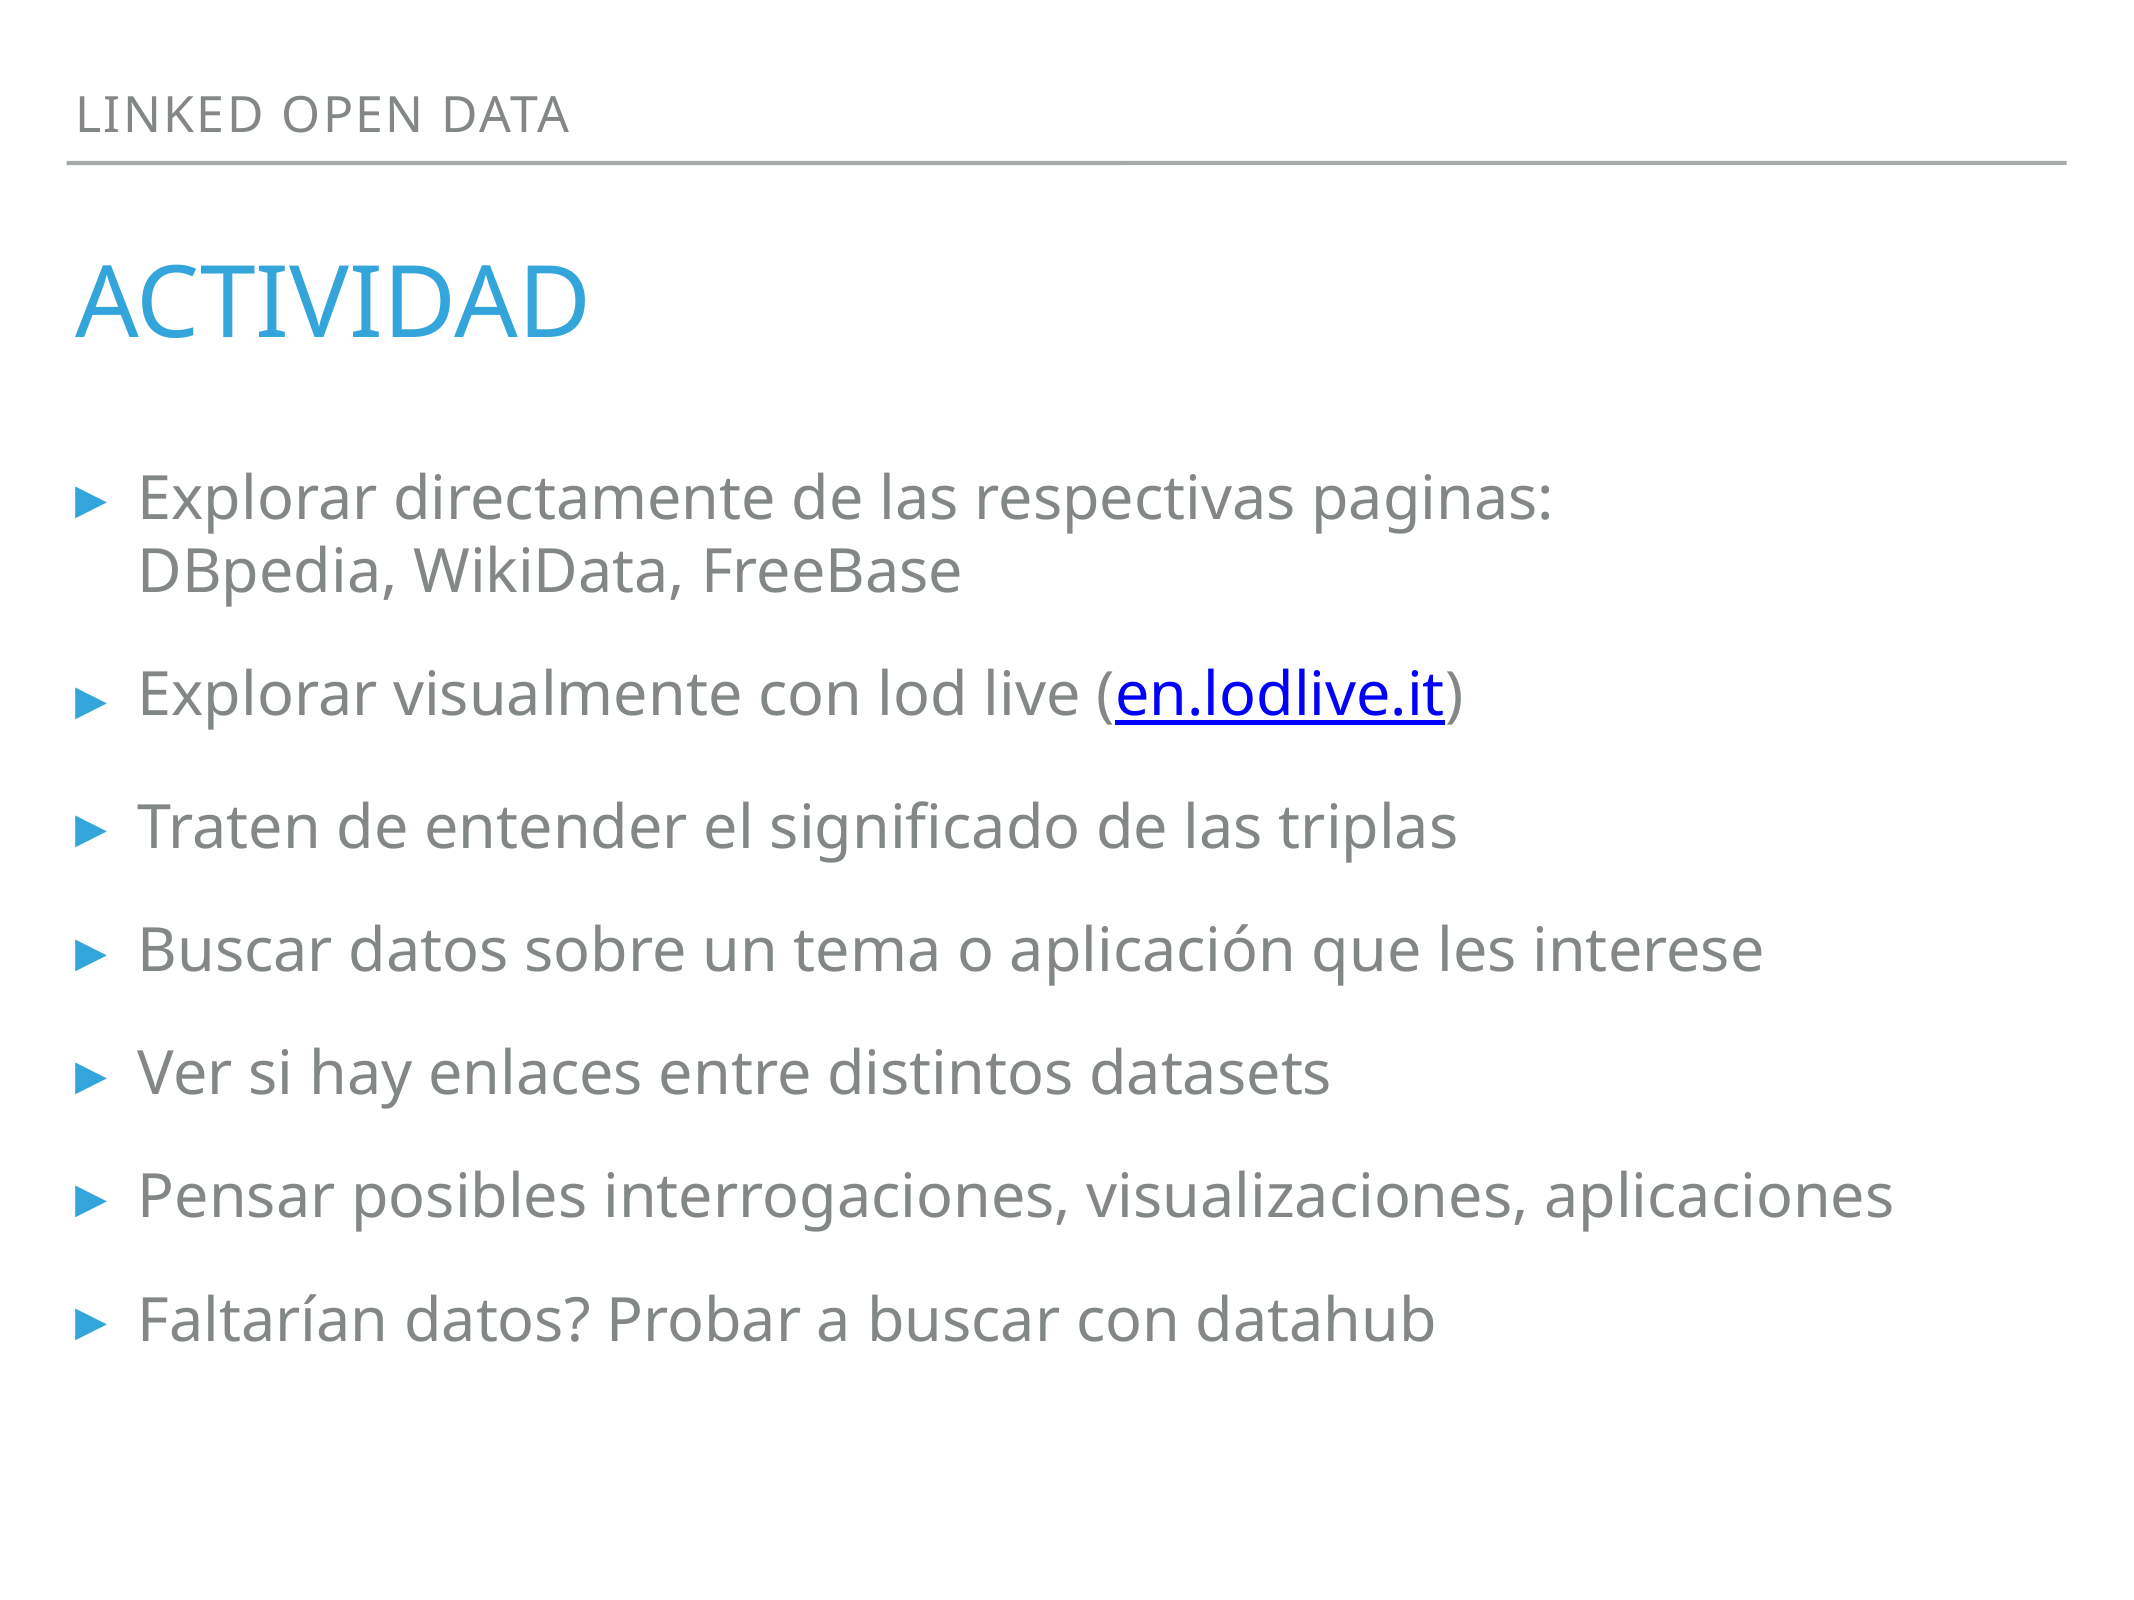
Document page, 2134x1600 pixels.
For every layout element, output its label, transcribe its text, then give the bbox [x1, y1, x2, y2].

title Actividad [66, 251, 2068, 372]
list Linked open Data [66, 74, 1901, 151]
list Explorar directamente de las respectivas paginas: DBpedia, WikiData, FreeBase Explorar visualmente con lod live (en.lodlive.it) Traten de entender el significado de las triplas Buscar datos sobre un tema o aplicación que les interese Ver si hay enlaces entre distintos datasets Pensar posibles interrogaciones, visualizaciones, aplicaciones Faltarían datos? Probar a buscar con datahub [66, 449, 2068, 1453]
